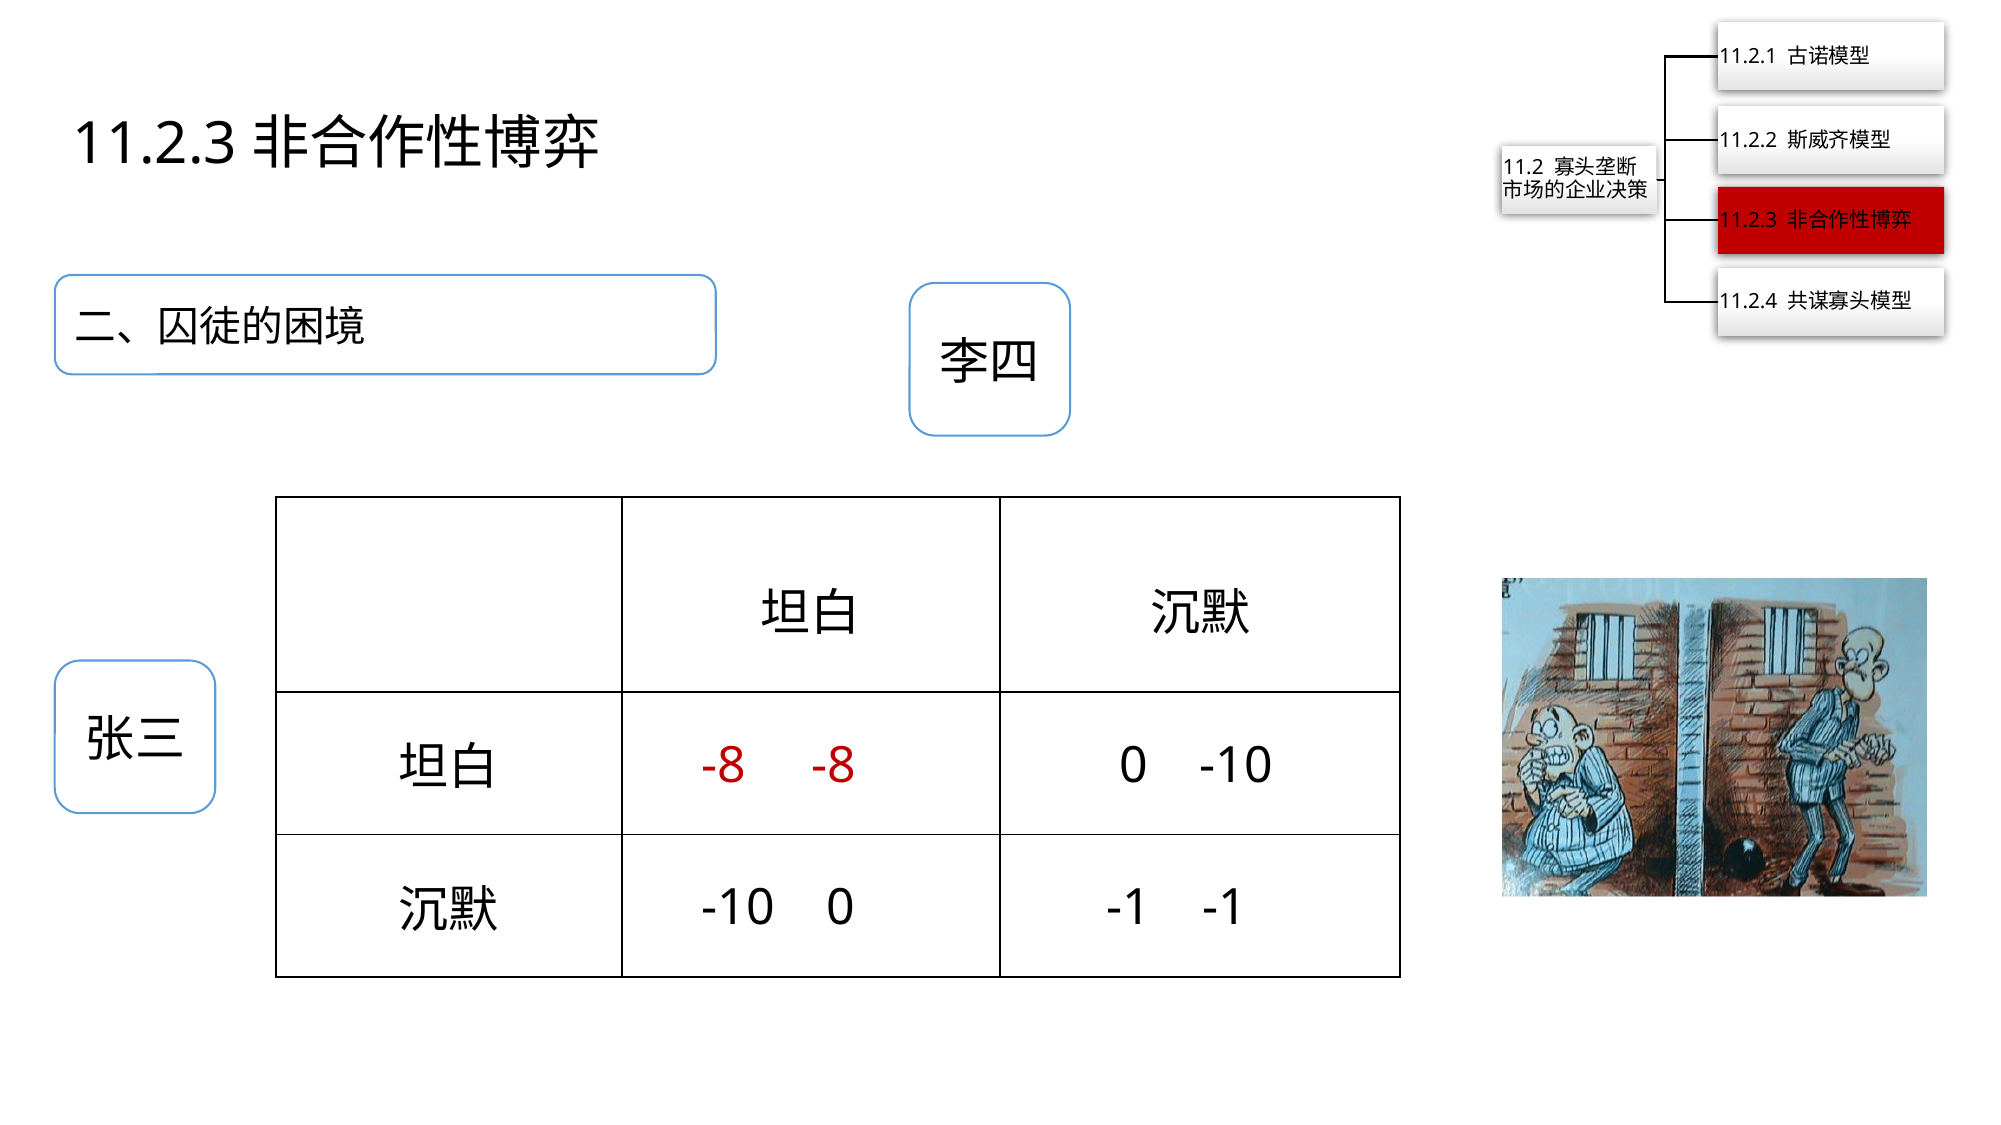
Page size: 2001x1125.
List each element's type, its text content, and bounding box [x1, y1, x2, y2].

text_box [1501, 0, 2000, 353]
table_cell 沉默 [277, 835, 621, 976]
table_cell -10 0 [623, 835, 999, 976]
text_box 李四 [908, 281, 1072, 437]
table_header 沉默 [1001, 498, 1399, 691]
text_box 11.2.3非合作性博弈 [54, 95, 1501, 184]
table_cell 0 -10 [1001, 693, 1399, 834]
table_header [277, 498, 621, 691]
text_box 二、囚徒的困境 [53, 273, 717, 376]
table_header 坦白 [623, 498, 999, 691]
table_cell 坦白 [277, 693, 621, 834]
text_box 张三 [53, 659, 217, 815]
picture [1501, 577, 1927, 897]
table_cell -8 -8 [623, 693, 999, 834]
table_cell -1 -1 [1001, 835, 1399, 976]
